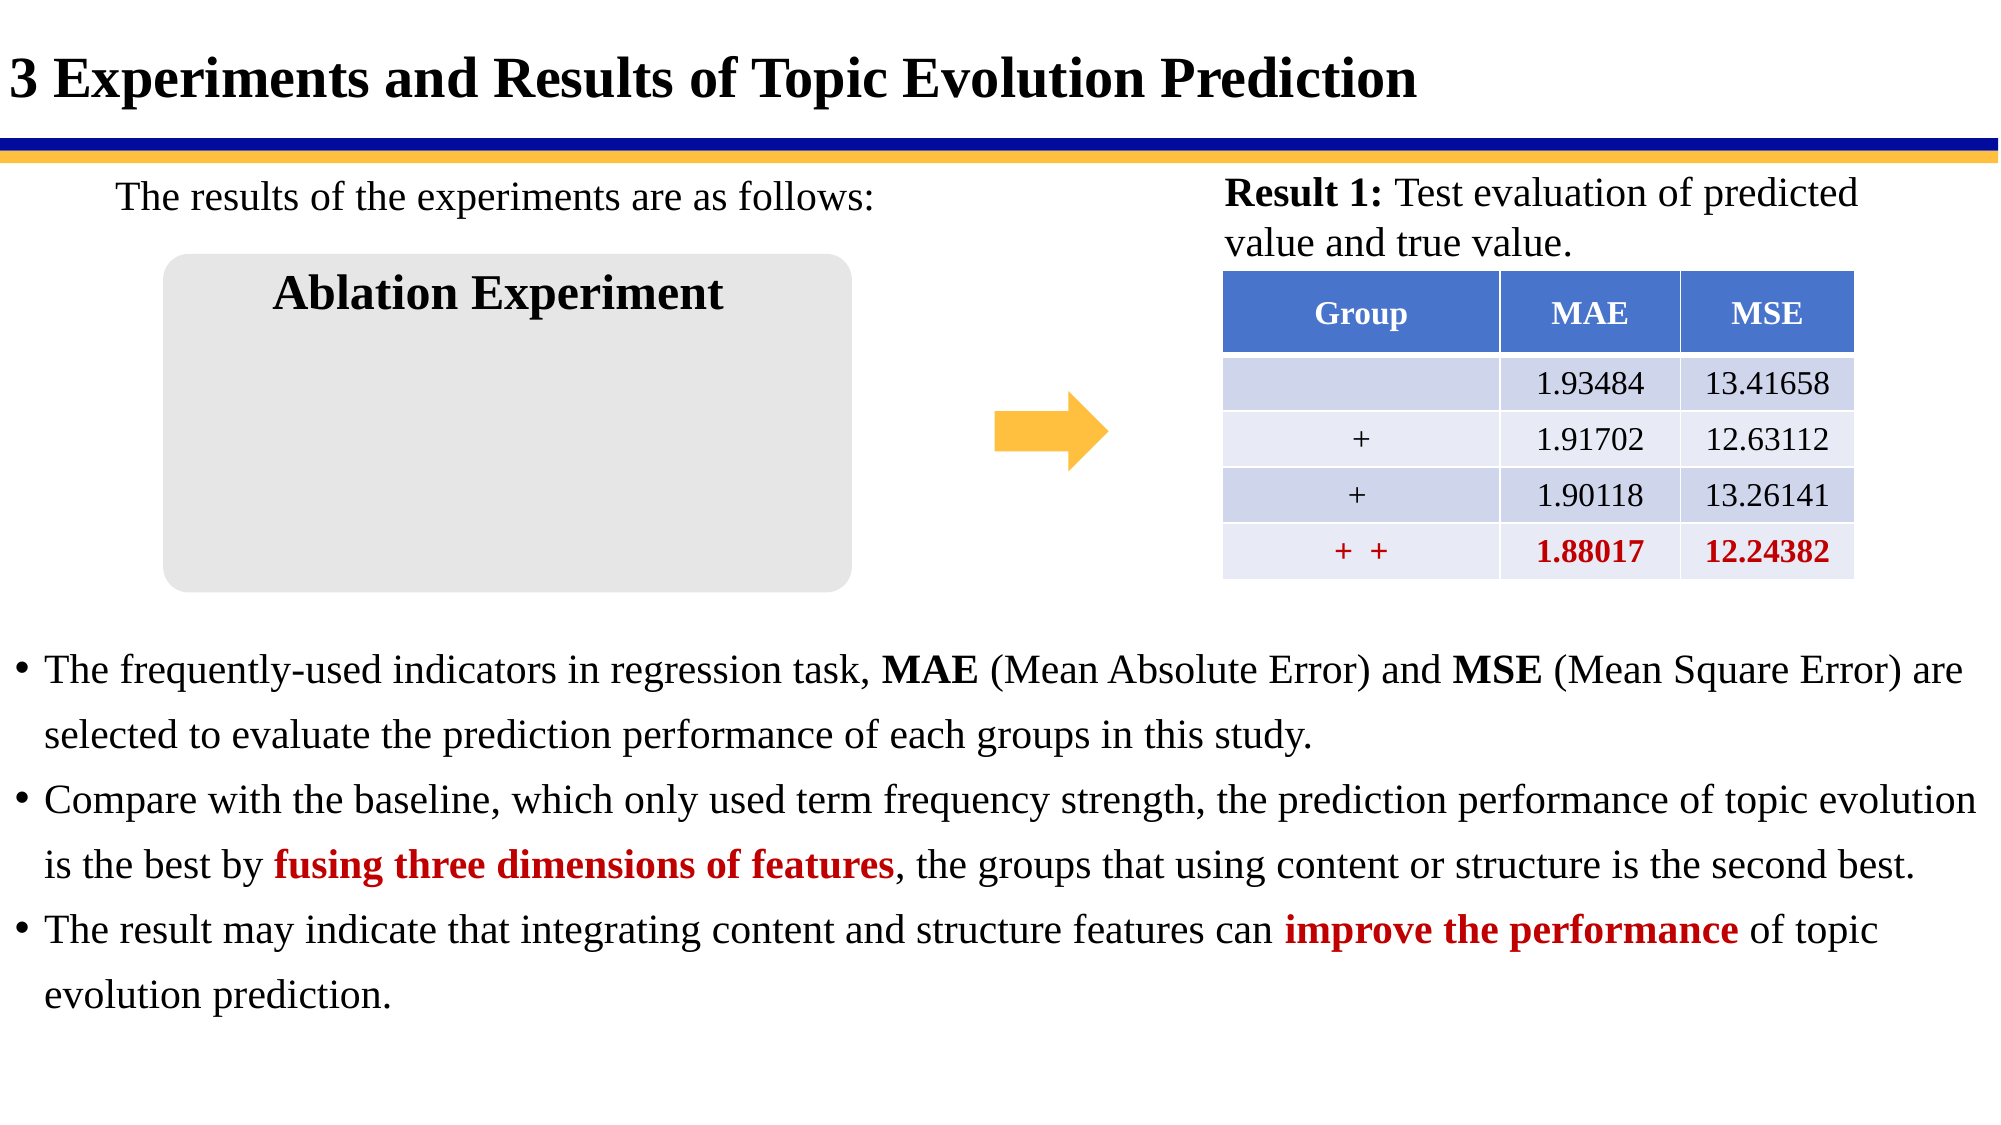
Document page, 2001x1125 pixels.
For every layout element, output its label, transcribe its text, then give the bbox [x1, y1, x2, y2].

text_box The results of the experiments are as follows: [100, 164, 912, 227]
text_box Result 1: Test evaluation of predicted value and true value. [1209, 164, 1885, 273]
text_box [163, 251, 852, 593]
text_box [993, 388, 1111, 474]
text_box 3 Experiments and Results of Topic Evolution Prediction [0, 31, 1500, 113]
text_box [0, 138, 1999, 164]
text_box The frequently-used indicators in regression task, MAE (Mean Absolute Error) and MSE (Mean Square Error) are selected to evaluate the prediction performance of each groups in this study. Compare with the baseline, which only used term frequency strength, the prediction performance of topic evolution is the best by fusing three dimensions of features, the groups that using content or structure is the second best. The result may indicate that integrating content and structure features can improve the performance of topic evolution prediction. [0, 619, 2000, 1025]
